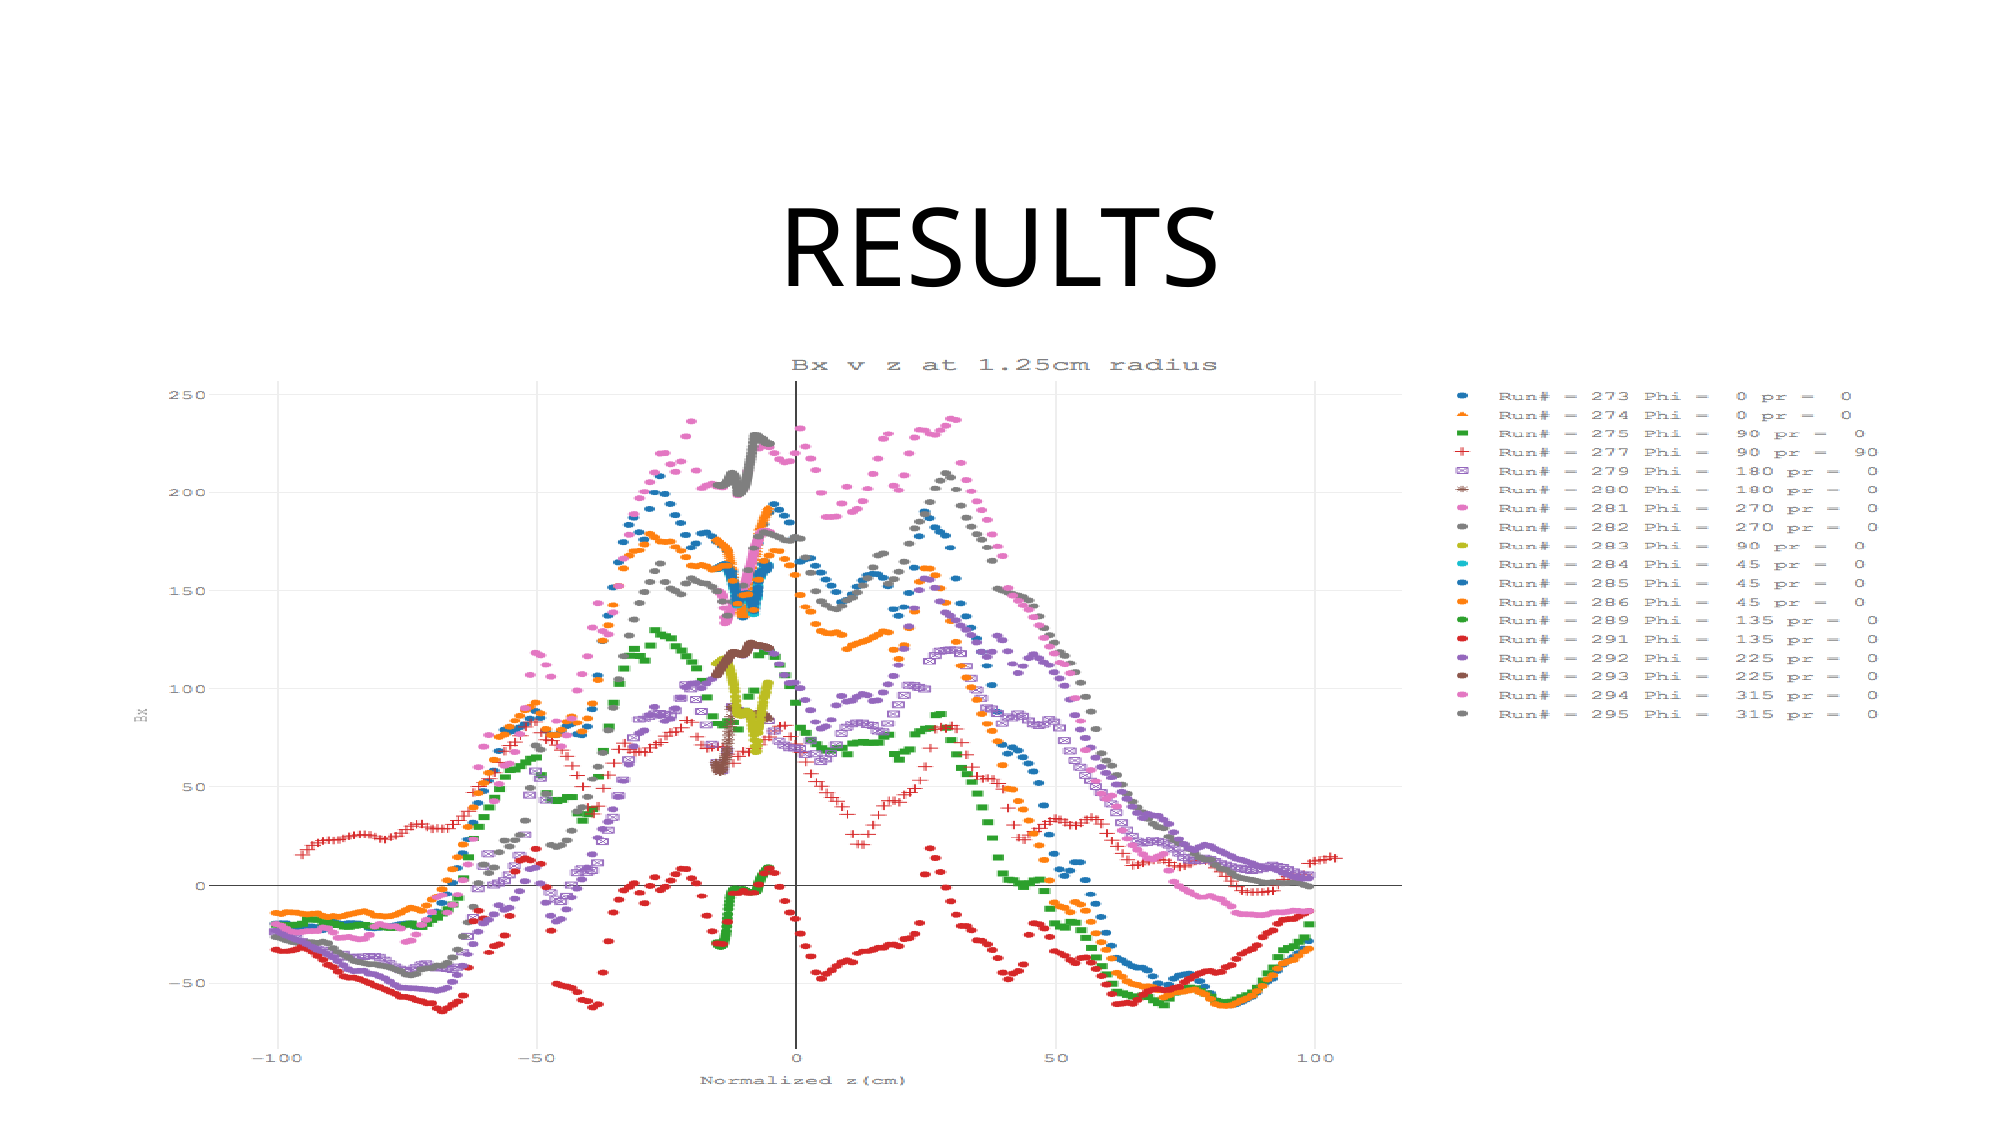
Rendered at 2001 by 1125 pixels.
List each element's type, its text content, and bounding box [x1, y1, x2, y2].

picture [27, 317, 1985, 1125]
title RESULTS [249, 184, 1750, 317]
